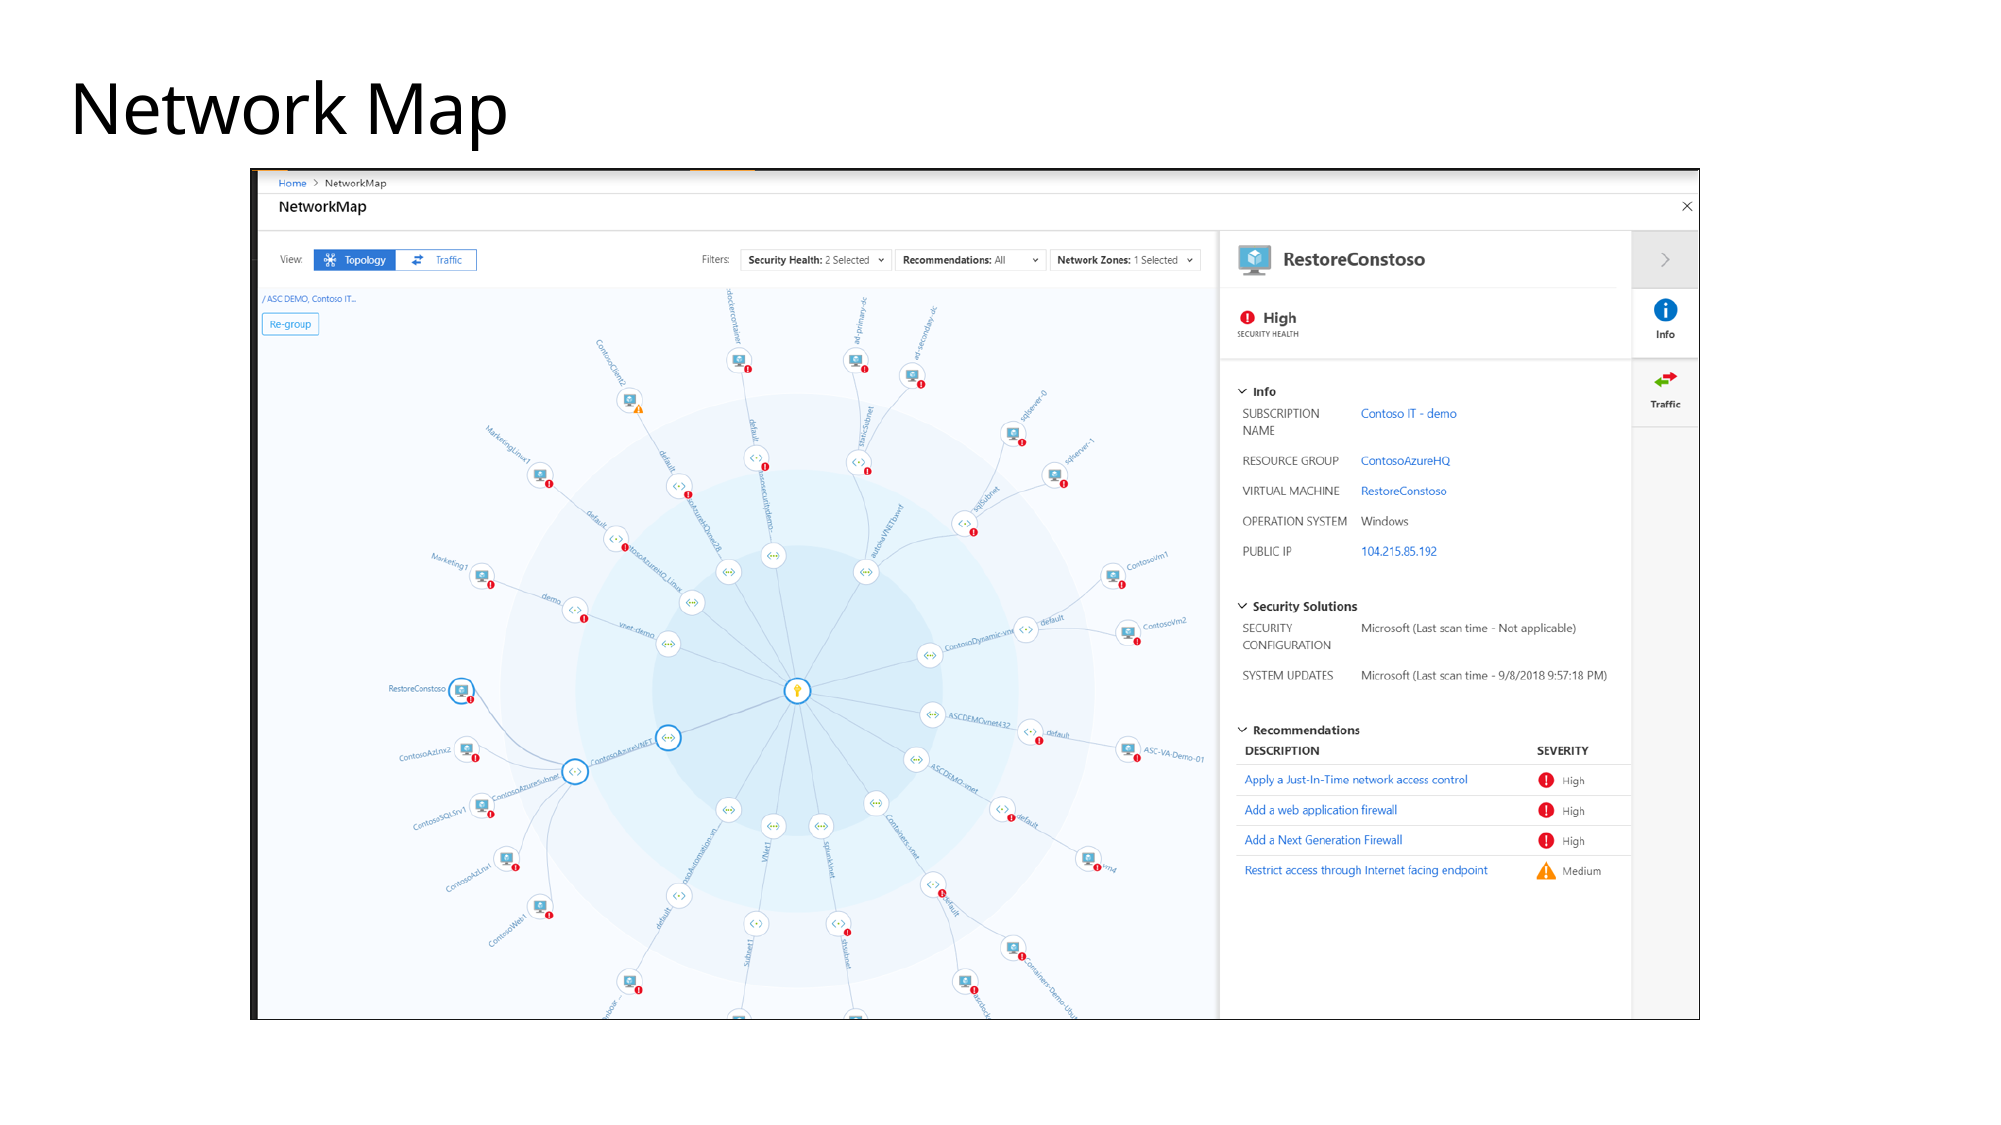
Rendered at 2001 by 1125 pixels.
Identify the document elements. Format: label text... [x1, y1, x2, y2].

title Network Map [69, 36, 1345, 161]
picture [250, 168, 1700, 1021]
